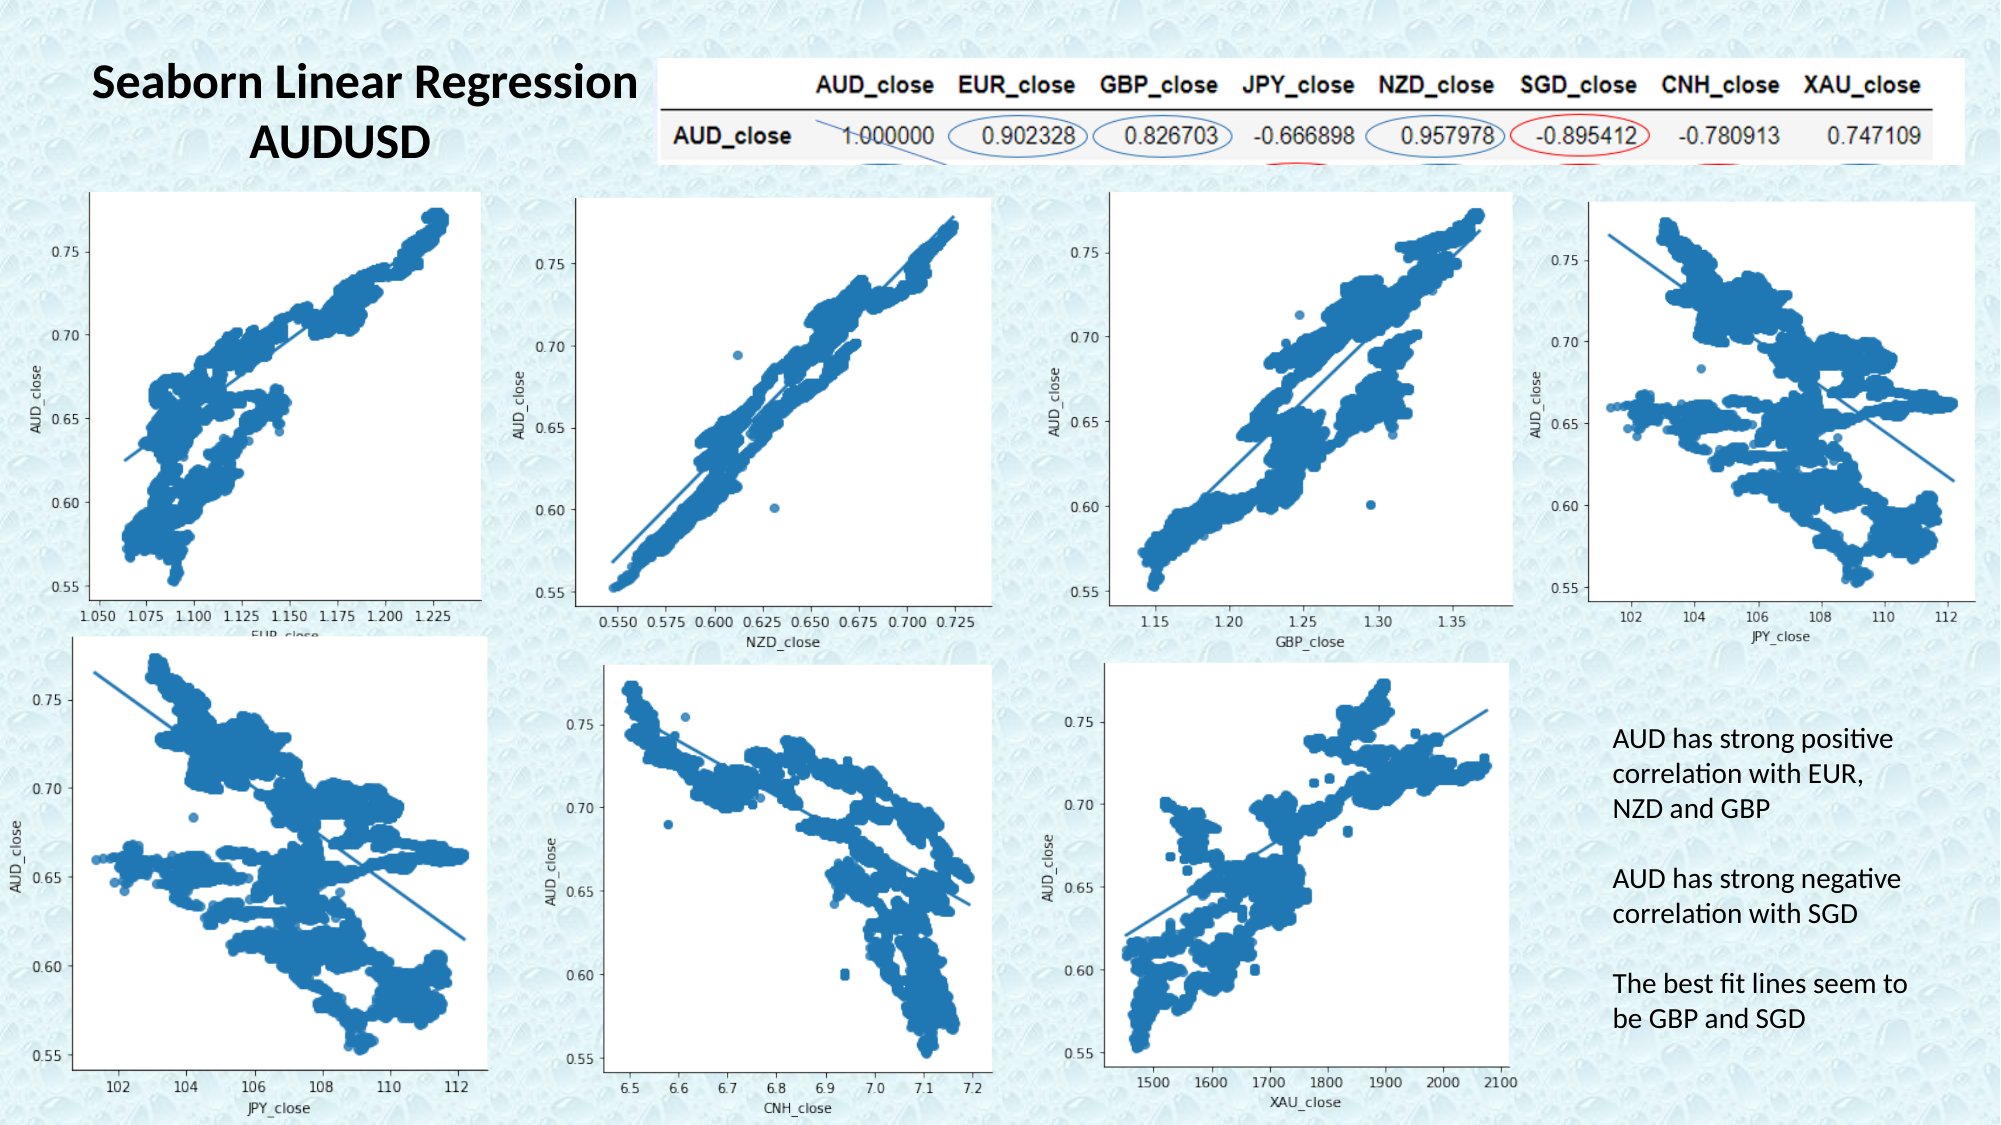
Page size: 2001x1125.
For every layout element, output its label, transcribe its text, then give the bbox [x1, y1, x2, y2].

picture [0, 184, 496, 1125]
picture [1032, 184, 1983, 1118]
picture [503, 190, 1000, 1124]
text_box AUD has strong positive correlation with EUR, NZD and GBP AUD has strong negative correlation with SGD The best fit lines seem to be GBP and SGD [1598, 712, 1936, 1042]
text_box Seaborn Linear Regression AUDUSD [77, 41, 962, 176]
picture [653, 58, 1965, 165]
